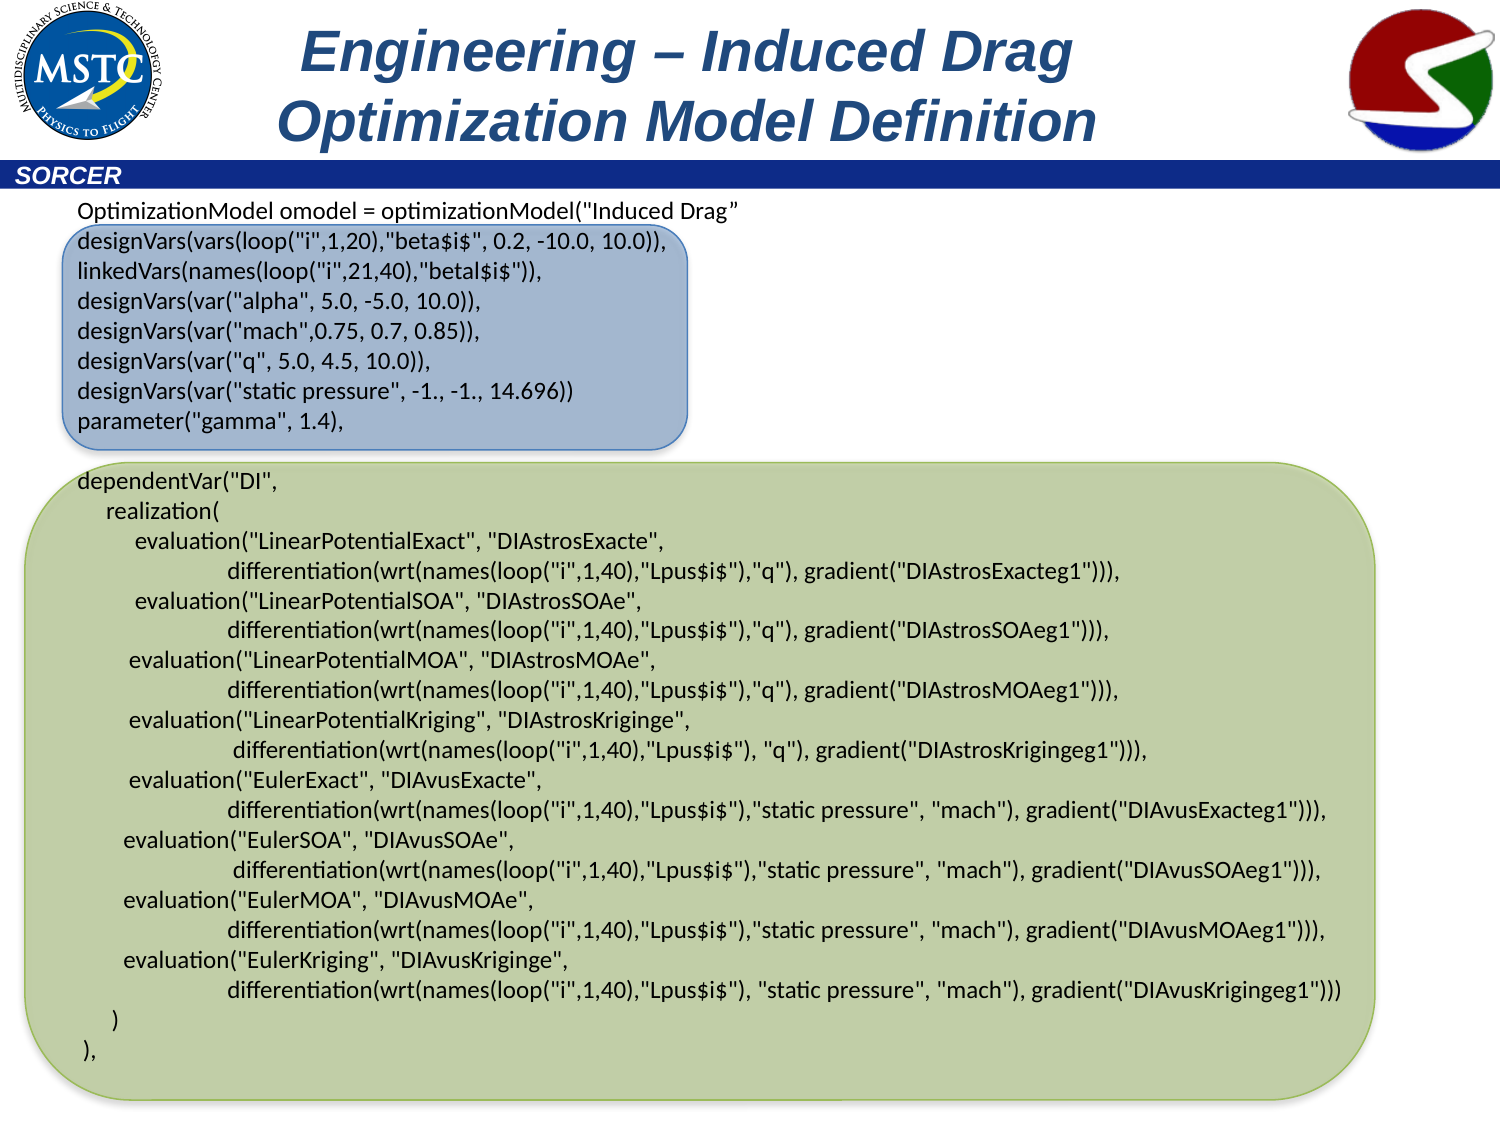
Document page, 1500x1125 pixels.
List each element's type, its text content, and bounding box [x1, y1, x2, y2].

picture [1347, 7, 1495, 154]
title Engineering – Induced Drag Optimization Model Definition [162, 2, 1213, 164]
text_box OptimizationModel omodel = optimizationModel("Induced Drag” designVars(vars(loop("i",1,20),"beta$i$", 0.2, -10.0, 10.0)), linkedVars(names(loop("i",21,40),"betal$i$")), designVars(var("alpha", 5.0, -5.0, 10.0)), designVars(var("mach",0.75, 0.7, 0.85)), designVars(var("q", 5.0, 4.5, 10.0)), designVars(var("static pressure", -1., -1., 14.696)) parameter("gamma", 1.4), dependentVar("DI", realization( evaluation("LinearPotentialExact", "DIAstrosExacte", differentiation(wrt(names(loop("i",1,40),"Lpus$i$"),"q"), gradient("DIAstrosExacteg1"))), evaluation("LinearPotentialSOA", "DIAstrosSOAe", differentiation(wrt(names(loop("i",1,40),"Lpus$i$"),"q"), gradient("DIAstrosSOAeg1"))), evaluation("LinearPotentialMOA", "DIAstrosMOAe", differentiation(wrt(names(loop("i",1,40),"Lpus$i$"),"q"), gradient("DIAstrosMOAeg1"))), evaluation("LinearPotentialKriging", "DIAstrosKriginge", differentiation(wrt(names(loop("i",1,40),"Lpus$i$"), "q"), gradient("DIAstrosKrigingeg1"))), evaluation("EulerExact", "DIAvusExacte", differentiation(wrt(names(loop("i",1,40),"Lpus$i$"),"static pressure", "mach"), gradient("DIAvusExacteg1"))), evaluation("EulerSOA", "DIAvusSOAe", differentiation(wrt(names(loop("i",1,40),"Lpus$i$"),"static pressure", "mach"), gradient("DIAvusSOAeg1"))), evaluation("EulerMOA", "DIAvusMOAe", differentiation(wrt(names(loop("i",1,40),"Lpus$i$"),"static pressure", "mach"), gradient("DIAvusMOAeg1"))), evaluation("EulerKriging", "DIAvusKriginge", differentiation(wrt(names(loop("i",1,40),"Lpus$i$"), "static pressure", "mach"), gradient("DIAvusKrigingeg1"))) ) ), [62, 187, 1388, 1071]
text_box [24, 487, 1343, 1101]
picture [12, 0, 163, 148]
